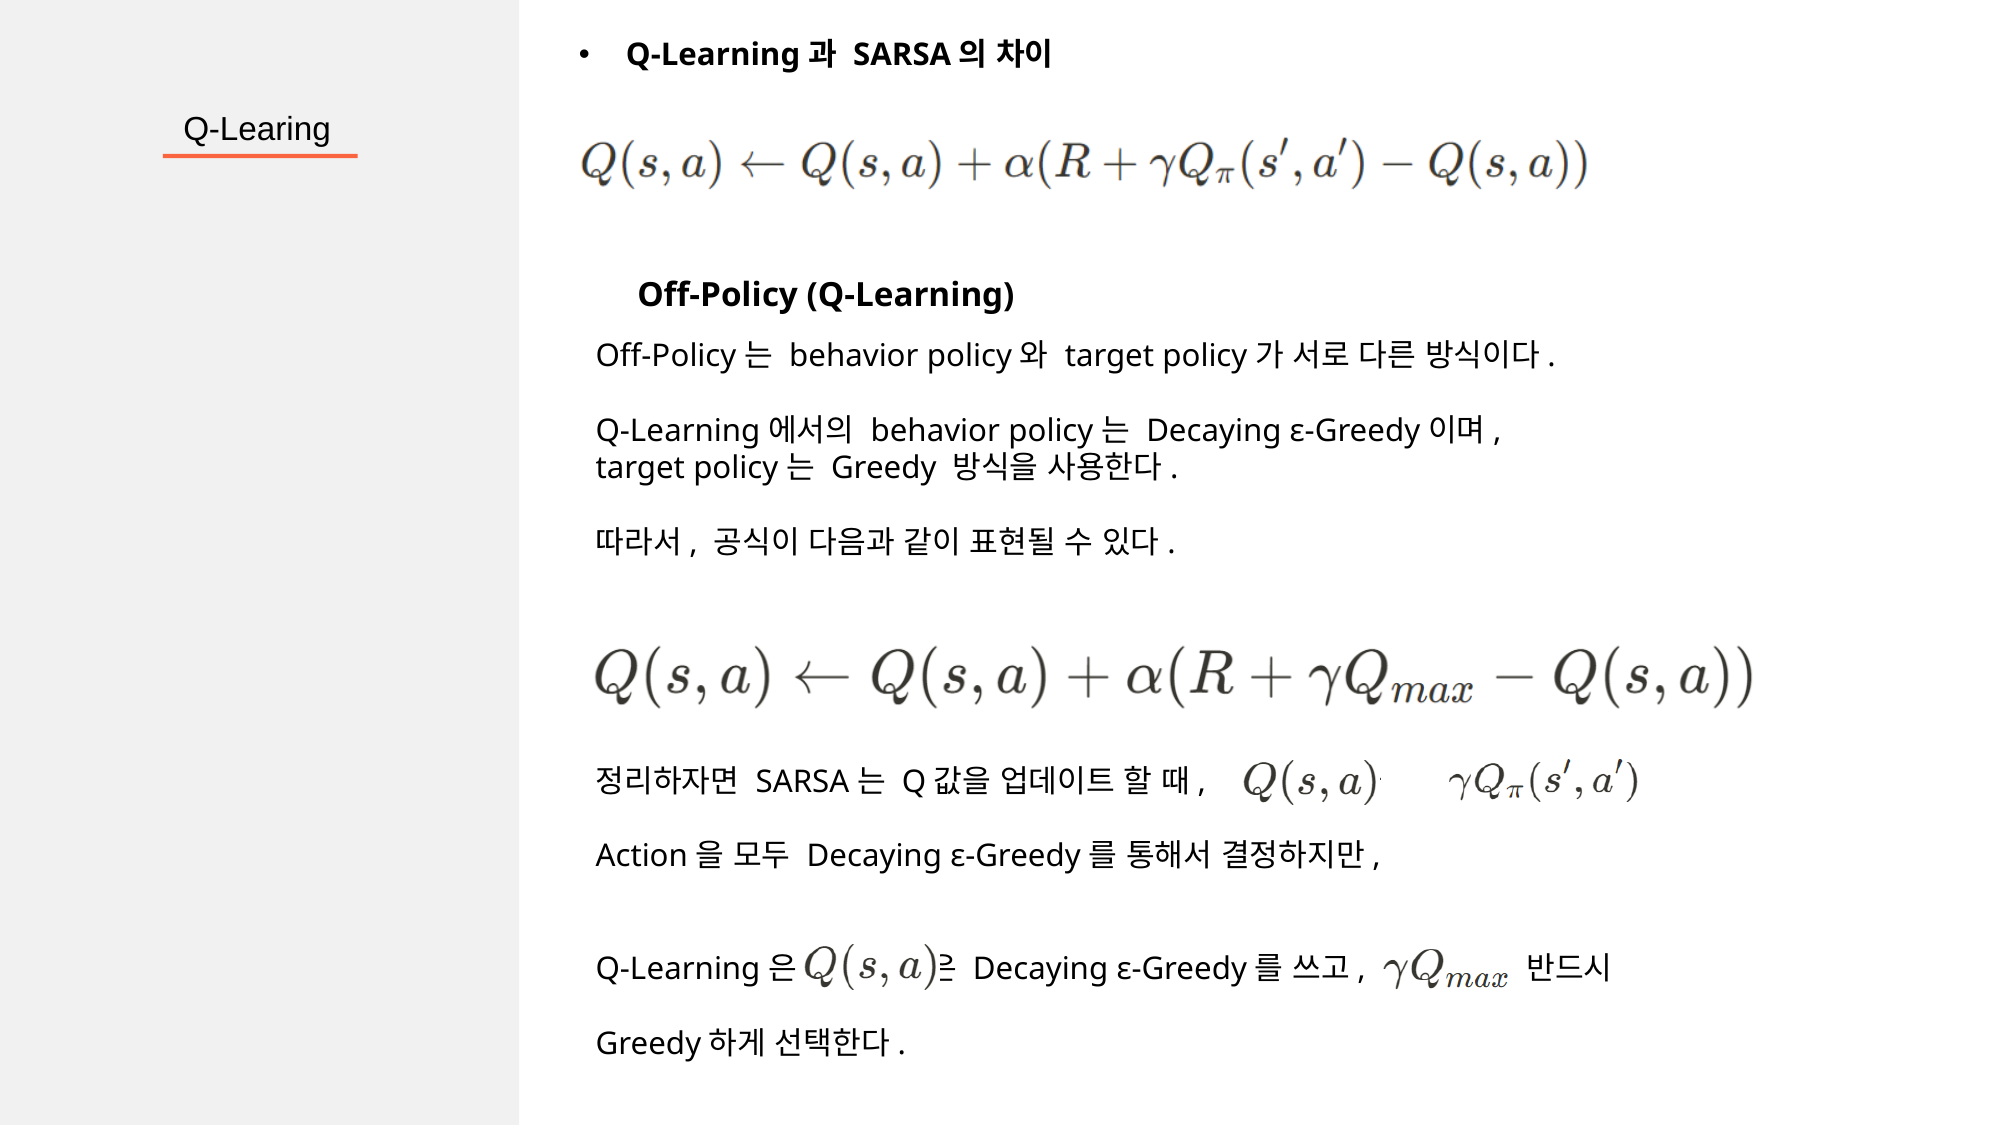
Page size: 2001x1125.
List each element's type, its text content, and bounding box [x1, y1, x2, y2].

picture [1242, 748, 1380, 813]
text_box Off-Policy는 behavior policy와 target policy가 서로 다른 방식이다. Q-Learning에서의 behavior policy는 Decaying ε-Greedy이며, target policy는 Greedy 방식을 사용한다. 따라서, 공식이 다음과 같이 표현될 수 있다. [580, 327, 1745, 568]
picture [1377, 939, 1516, 1000]
picture [1443, 748, 1646, 812]
picture [553, 99, 1604, 213]
text_box 정리하자면 SARSA는 Q값을 업데이트 할 때, 와 에서의 Action을 모두 Decaying ε-Greedy를 통해서 결정하지만, Q-Learning은 은 Decaying ε-Greedy를 쓰고, 는 반드시 Greedy하게 선택한다. [580, 753, 1805, 1068]
text_box Q-Learning과 SARSA의 차이 [564, 27, 1484, 80]
picture [581, 618, 1771, 730]
picture [803, 932, 940, 998]
text_box [0, 0, 520, 1125]
text_box Q-Learing [168, 99, 351, 155]
text_box Off-Policy (Q-Learning) [580, 265, 1475, 327]
